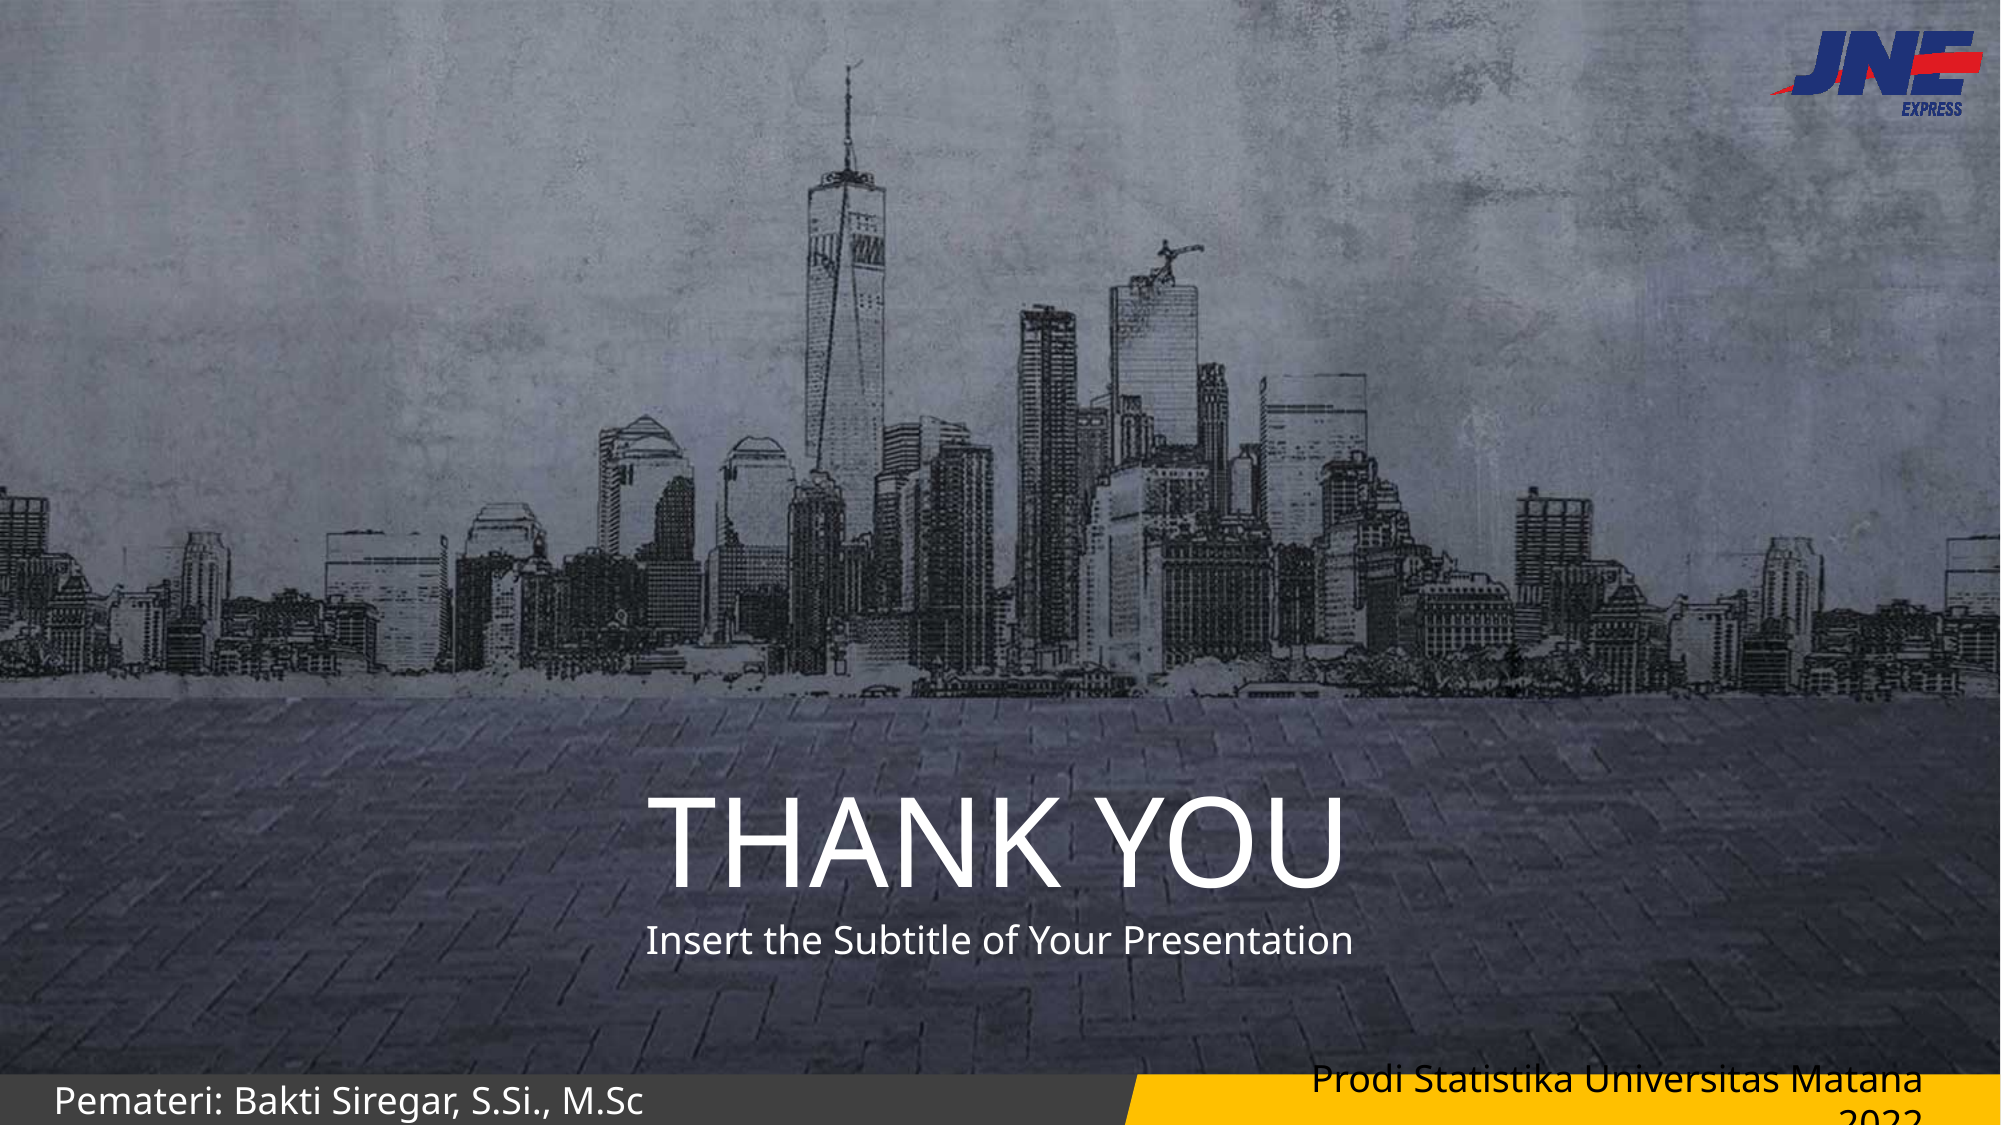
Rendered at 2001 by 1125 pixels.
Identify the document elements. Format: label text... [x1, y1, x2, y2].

text_box THANK YOU [0, 755, 2000, 908]
text_box Insert the Subtitle of Your Presentation [0, 908, 2000, 970]
picture [1318, 1068, 1328, 1074]
picture [0, 0, 2001, 1074]
